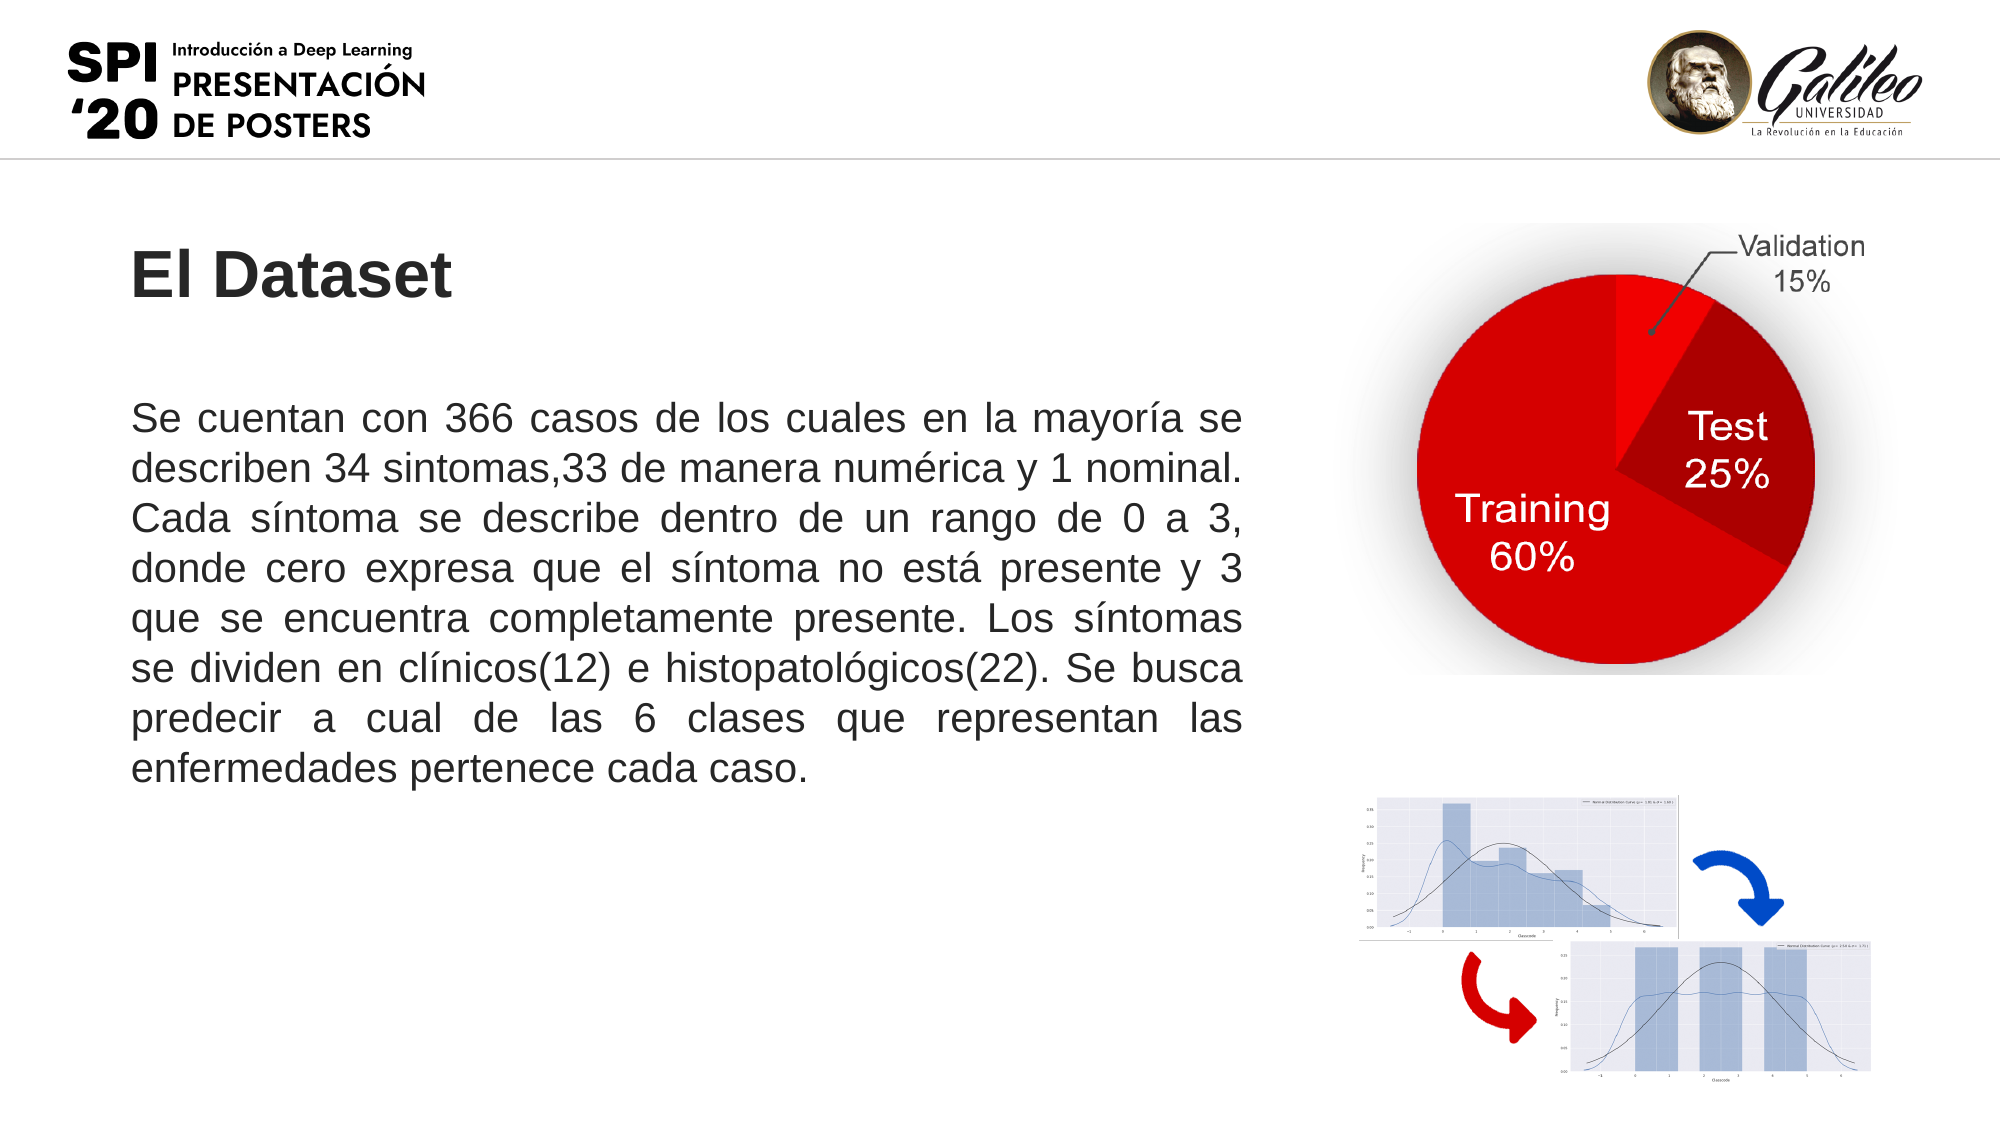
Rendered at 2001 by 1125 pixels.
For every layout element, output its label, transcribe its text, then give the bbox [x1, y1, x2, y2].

picture [1359, 794, 1873, 1084]
text_box Se cuentan con 366 casos de los cuales en la mayoría se describen 34 sintomas,33 de manera numérica y 1 nominal. Cada síntoma se describe dentro de un rango de 0 a 3, donde cero expresa que el síntoma no está presente y 3 que se encuentra completamente presente. Los síntomas se dividen en clínicos(12) e histopatológicos(22). Se busca predecir a cual de las 6 clases que representan las enfermedades pertenece cada caso. [115, 383, 1259, 811]
text_box El Dataset [115, 223, 1237, 324]
picture [57, 39, 436, 140]
picture [1239, 223, 2000, 675]
picture [1639, 26, 1930, 139]
